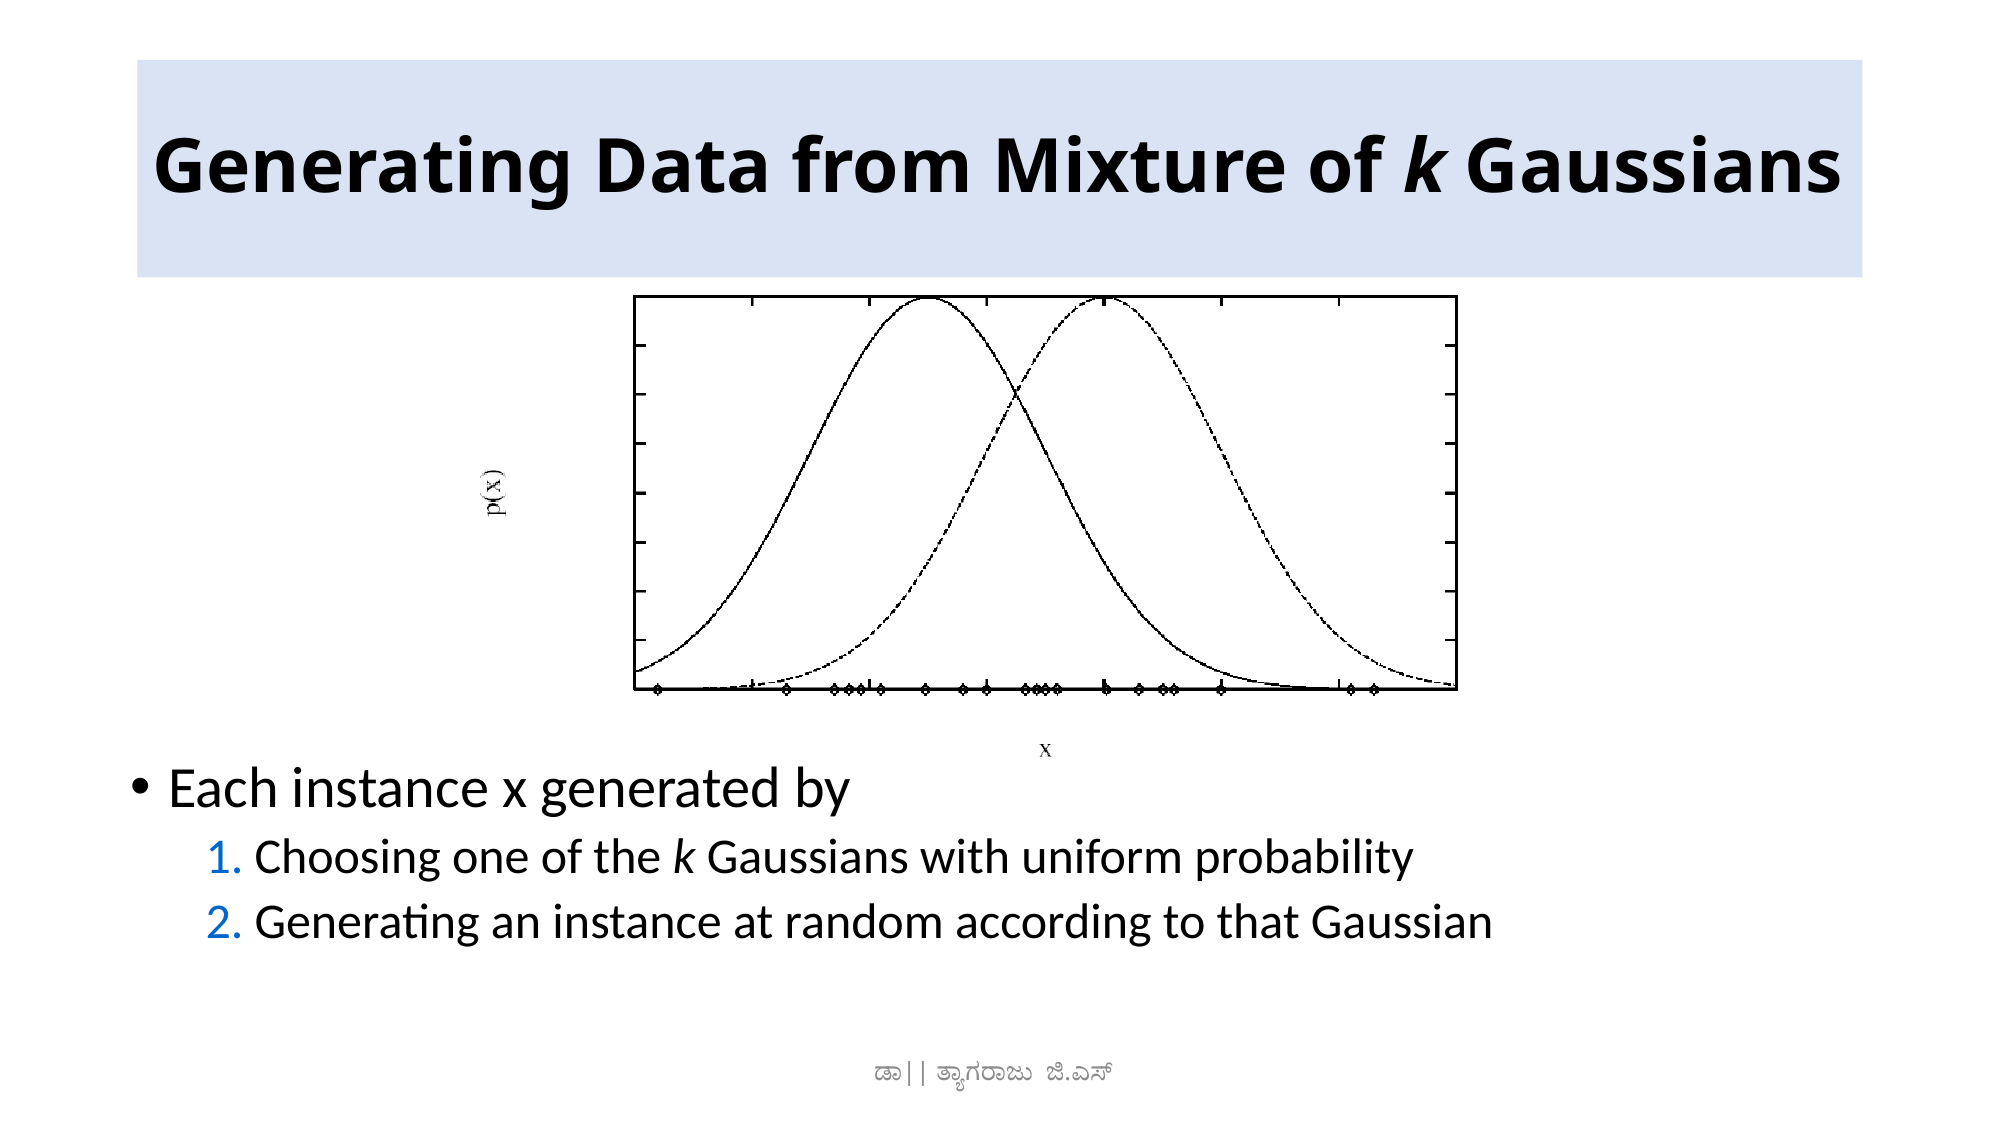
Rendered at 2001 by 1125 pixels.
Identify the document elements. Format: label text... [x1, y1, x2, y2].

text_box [474, 274, 1475, 762]
title Generating Data from Mixture of k Gaussians [137, 59, 1863, 278]
footer ಡಾ|| ತ್ಯಾಗರಾಜು ಜಿ.ಎಸ್ [662, 1042, 1338, 1103]
list Each instance x generated by 1. Choosing one of the k Gaussians with uniform probability 2. Generating an instance at random according to that Gaussian [115, 750, 1793, 1075]
